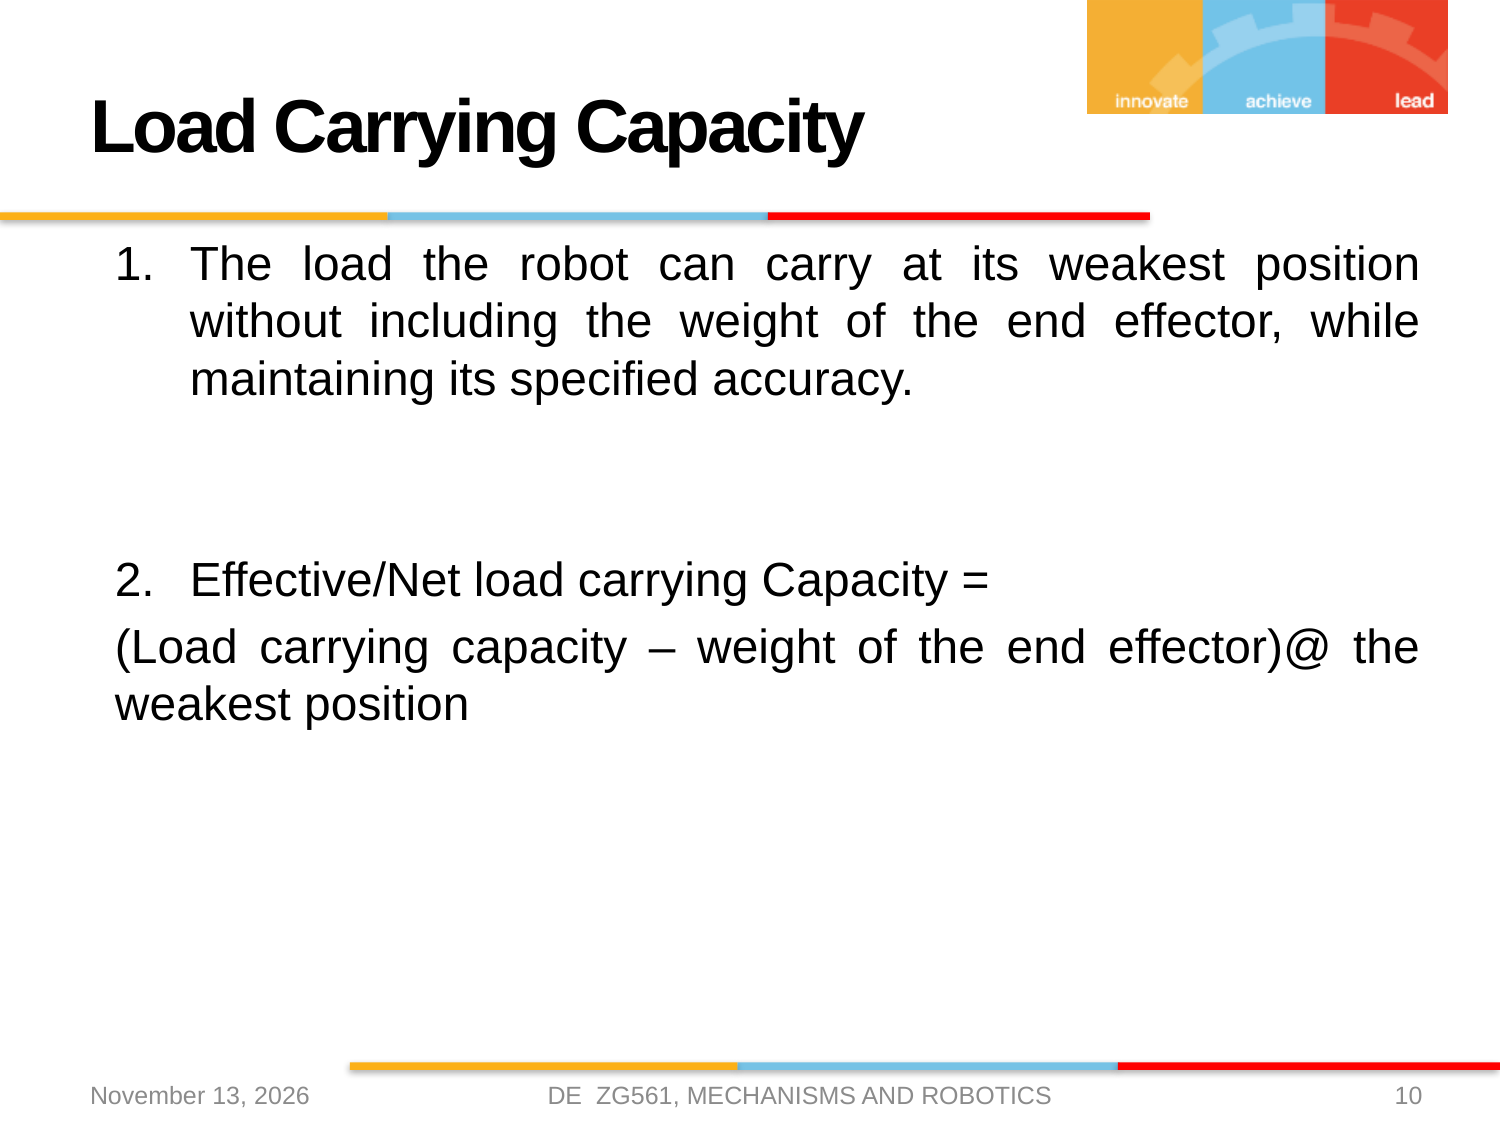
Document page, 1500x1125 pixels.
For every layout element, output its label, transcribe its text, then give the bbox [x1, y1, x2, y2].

slide_number 10 [1088, 1065, 1438, 1125]
picture [1087, 0, 1448, 114]
list The load the robot can carry at its weakest position without including the weight of the end effector, while maintaining its specified accuracy. Effective/Net load carrying Capacity = (Load carrying capacity – weight of the end effector)@ the weakest position [99, 224, 1438, 1035]
title Load Carrying Capacity [75, 45, 1425, 200]
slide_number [75, 1065, 425, 1125]
footer DE ZG561, MECHANISMS AND ROBOTICS [512, 1065, 1088, 1125]
